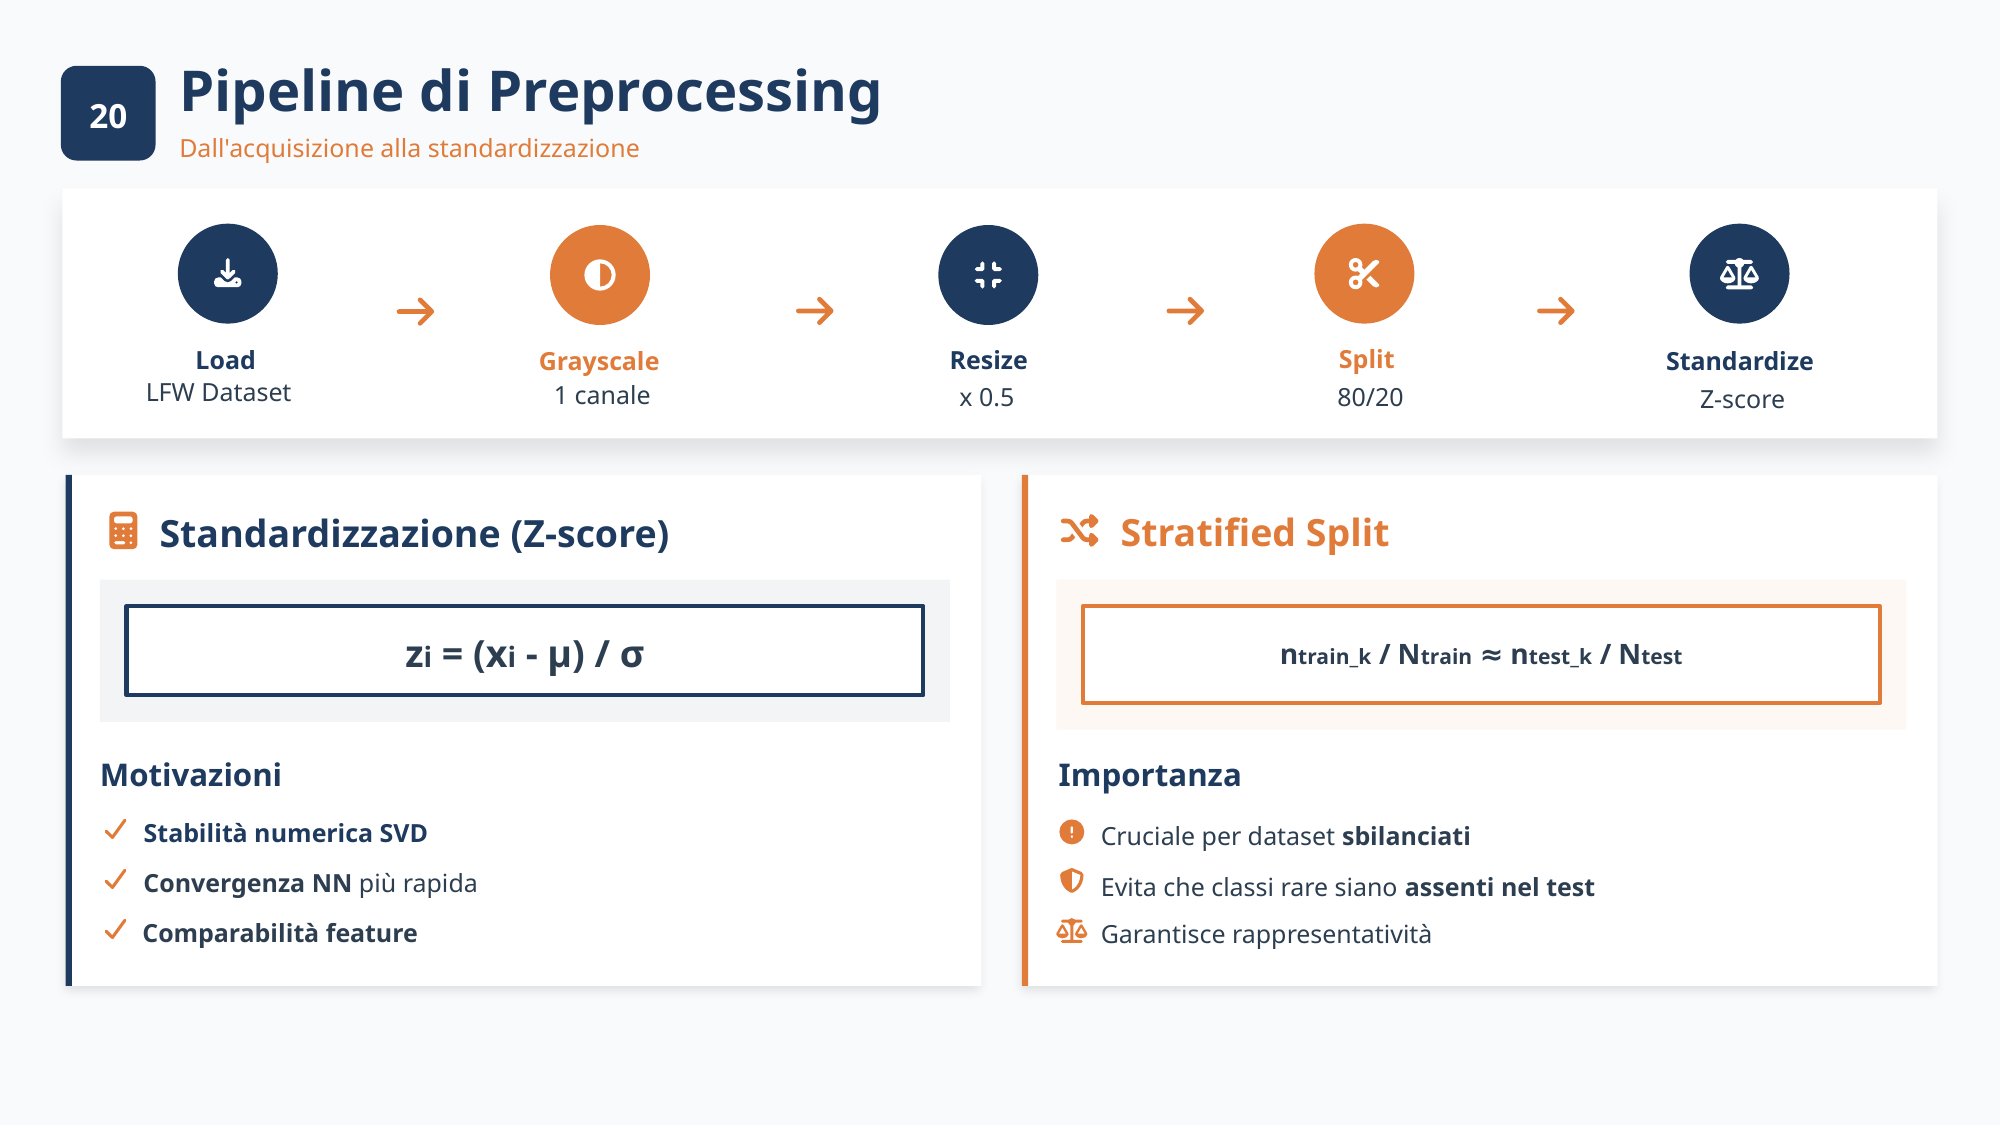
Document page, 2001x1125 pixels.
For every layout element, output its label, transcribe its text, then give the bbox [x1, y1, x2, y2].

text_box LFW Dataset [145, 368, 343, 407]
text_box [1029, 474, 1938, 986]
text_box [1743, 265, 1759, 284]
text_box Pipeline di Preprocessing [179, 62, 1127, 125]
text_box Garantisce rappresentatività [1100, 910, 1923, 948]
text_box [974, 278, 985, 289]
text_box Stratified Split [1120, 504, 1943, 553]
text_box [1348, 258, 1380, 290]
text_box [1056, 579, 1907, 730]
text_box [1056, 918, 1088, 943]
text_box [1166, 296, 1205, 325]
text_box [109, 511, 138, 550]
text_box Evita che classi rare siano assenti nel test [1100, 863, 1923, 901]
text_box [1314, 223, 1415, 324]
text_box [62, 188, 1938, 439]
text_box [214, 277, 242, 288]
text_box 80/20 [1337, 373, 1421, 412]
text_box [1537, 296, 1575, 325]
text_box [1082, 606, 1880, 704]
text_box Comparabilità feature [142, 913, 495, 943]
text_box Motivazioni [99, 746, 964, 791]
text_box Split [1338, 334, 1403, 373]
text_box [974, 261, 985, 272]
text_box Convergenza NN più rapida [143, 859, 966, 897]
text_box [1079, 514, 1099, 528]
text_box [99, 579, 950, 722]
text_box Standardize [1666, 337, 1850, 375]
text_box [1059, 819, 1085, 845]
text_box zi = (xi - μ) / σ [137, 626, 913, 675]
text_box [1021, 474, 1029, 986]
text_box 1 canale [553, 370, 677, 409]
text_box [220, 258, 236, 280]
text_box [550, 224, 651, 325]
text_box [992, 278, 1002, 289]
text_box [396, 297, 435, 326]
text_box Grayscale [539, 337, 723, 375]
text_box [1689, 223, 1790, 324]
text_box [938, 224, 1039, 325]
text_box [1060, 868, 1084, 893]
text_box [105, 868, 127, 890]
text_box Z-score [1700, 375, 1799, 413]
text_box Cruciale per dataset sbilanciati [1100, 811, 1923, 850]
text_box [992, 261, 1002, 272]
text_box ntrain_k / Ntrain ≈ ntest_k / Ntest [1096, 626, 1867, 671]
text_box [1725, 258, 1754, 290]
text_box Dall'acquisizione alla standardizzazione [179, 123, 794, 162]
text_box [105, 919, 127, 940]
text_box Standardizzazione (Z-score) [159, 506, 982, 555]
text_box [1060, 518, 1099, 547]
text_box Resize [949, 336, 1034, 374]
text_box Load [195, 336, 265, 368]
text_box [49, 65, 168, 161]
text_box [105, 818, 127, 839]
text_box [177, 223, 278, 324]
text_box [72, 474, 982, 986]
text_box [584, 259, 616, 291]
text_box [796, 296, 834, 325]
text_box x 0.5 [959, 373, 1019, 412]
text_box Stabilità numerica SVD [143, 814, 476, 843]
text_box [1719, 265, 1736, 284]
text_box [126, 606, 924, 696]
text_box Importanza [1058, 746, 1923, 791]
text_box [65, 474, 72, 986]
